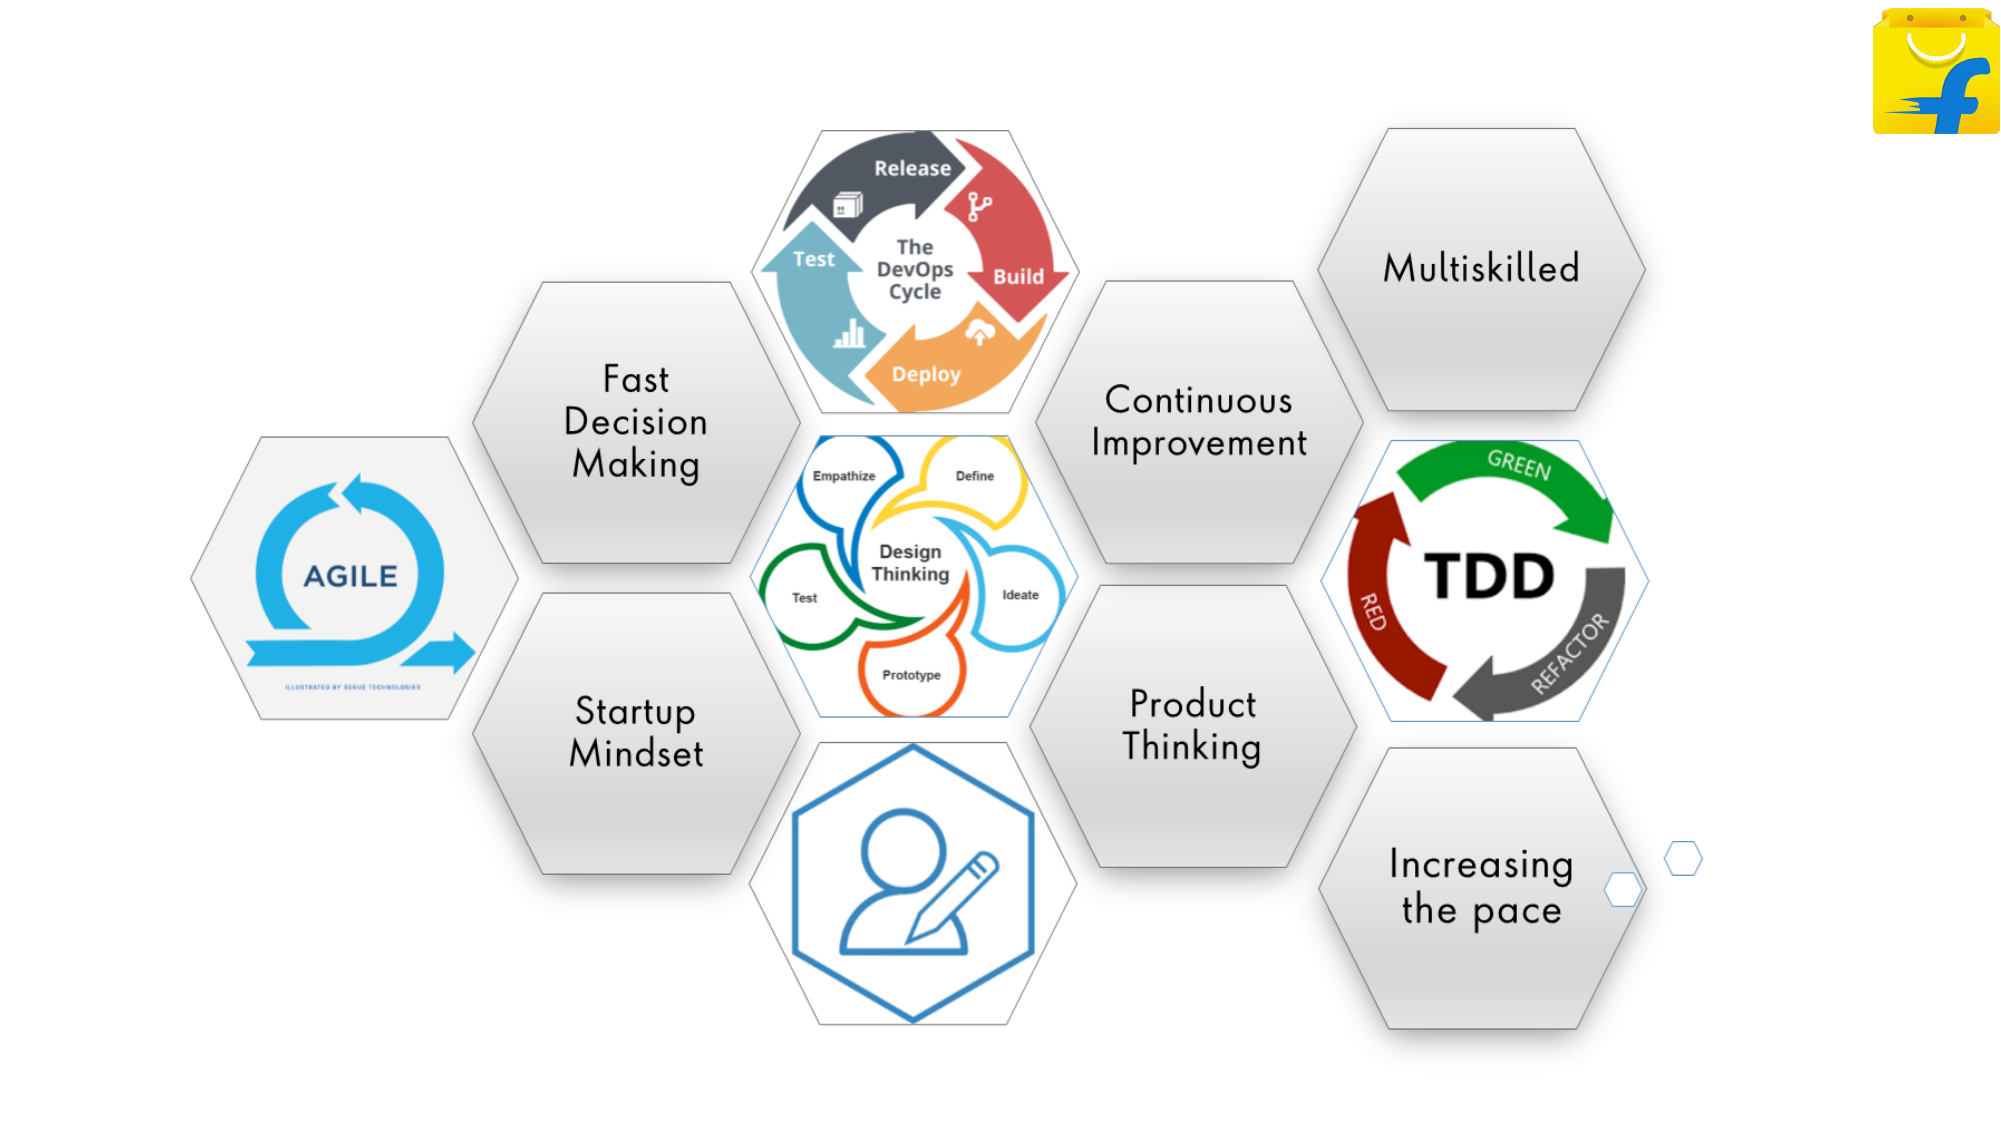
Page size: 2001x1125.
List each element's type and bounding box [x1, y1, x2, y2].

picture [189, 8, 2000, 1083]
